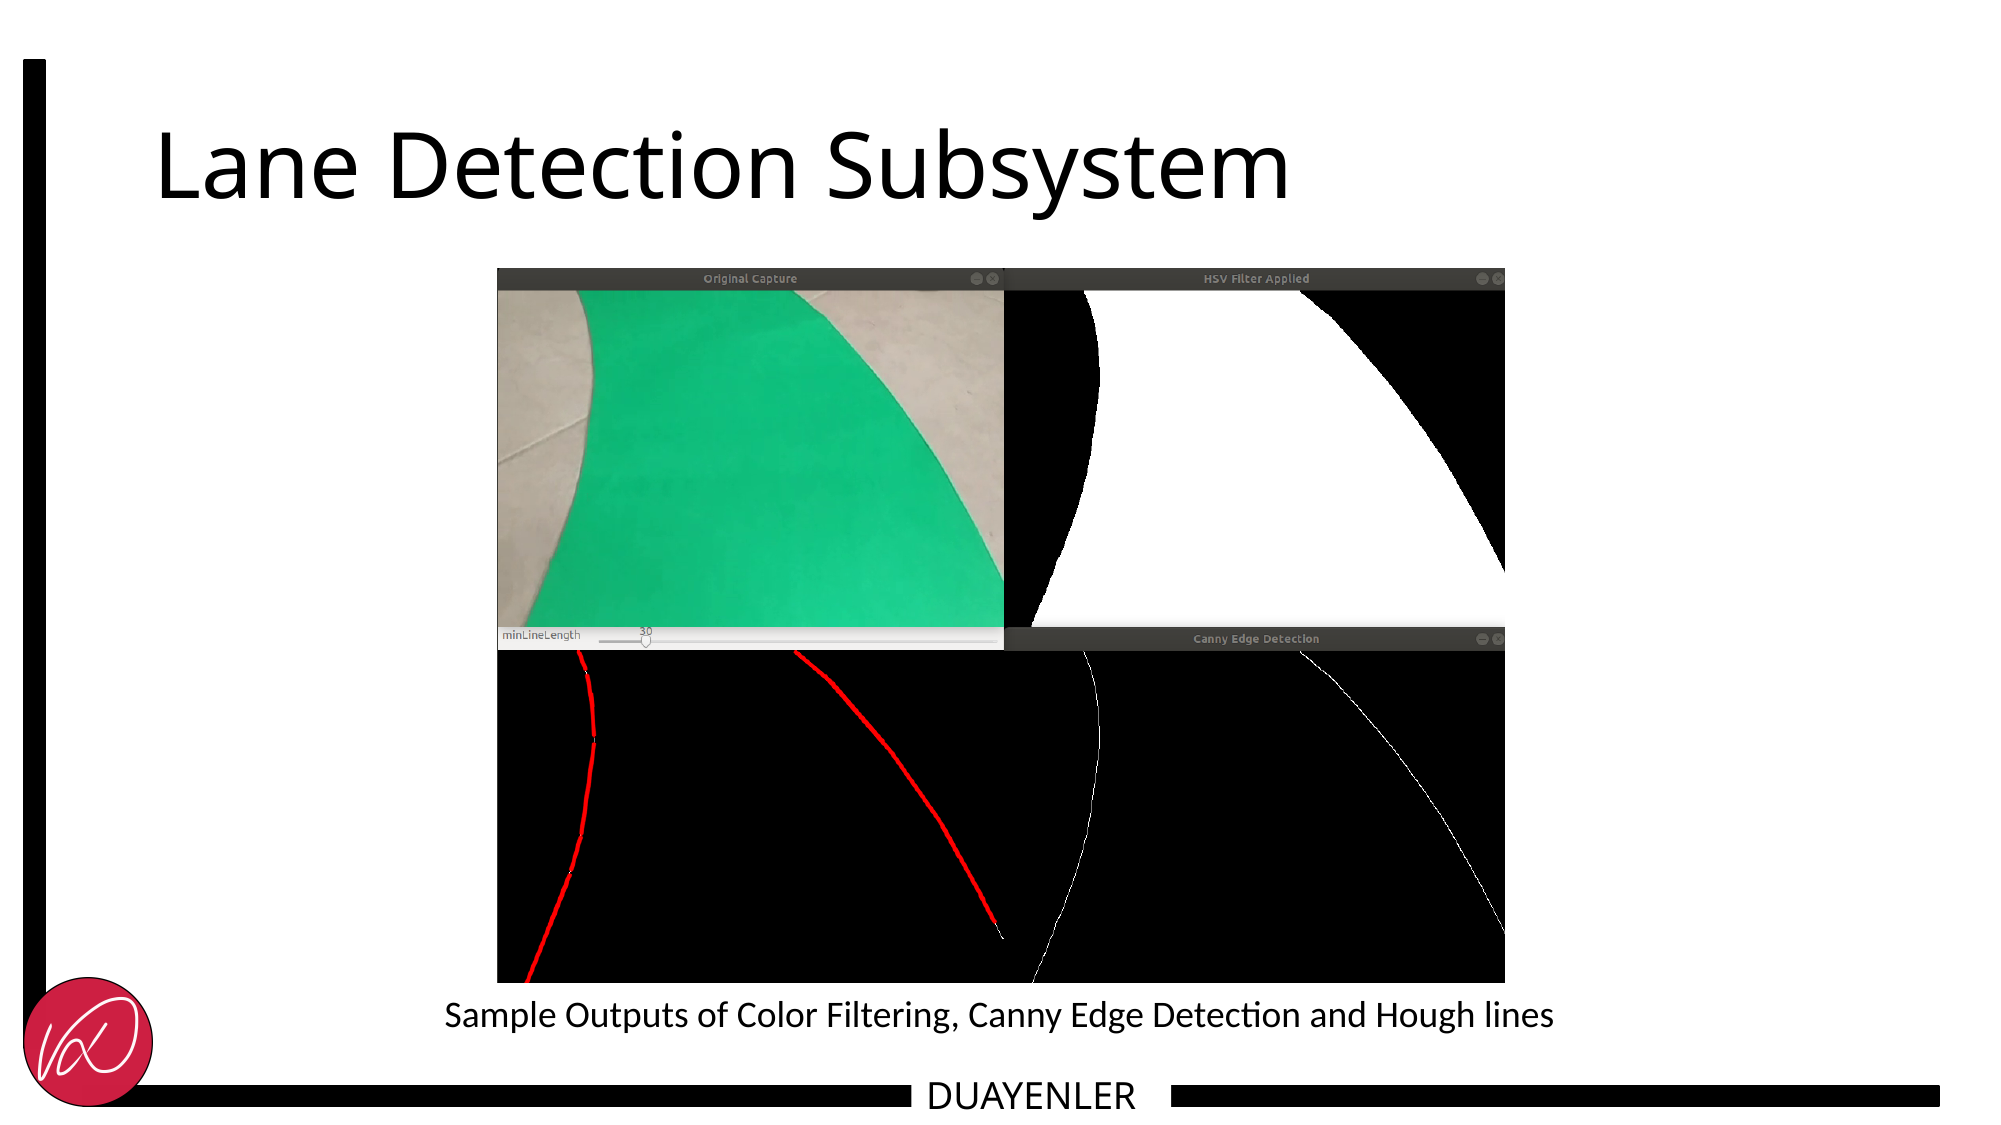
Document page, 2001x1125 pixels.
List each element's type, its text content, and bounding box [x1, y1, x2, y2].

text_box [153, 1085, 911, 1107]
title Lane Detection Subsystem [138, 60, 1864, 278]
text_box Sample Outputs of Color Filtering, Canny Edge Detection and Hough lines [398, 982, 1602, 1043]
text_box [23, 59, 46, 977]
text_box DUAYENLER [911, 1064, 1172, 1125]
picture [23, 977, 153, 1107]
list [497, 269, 1505, 983]
text_box [1172, 1085, 1940, 1107]
